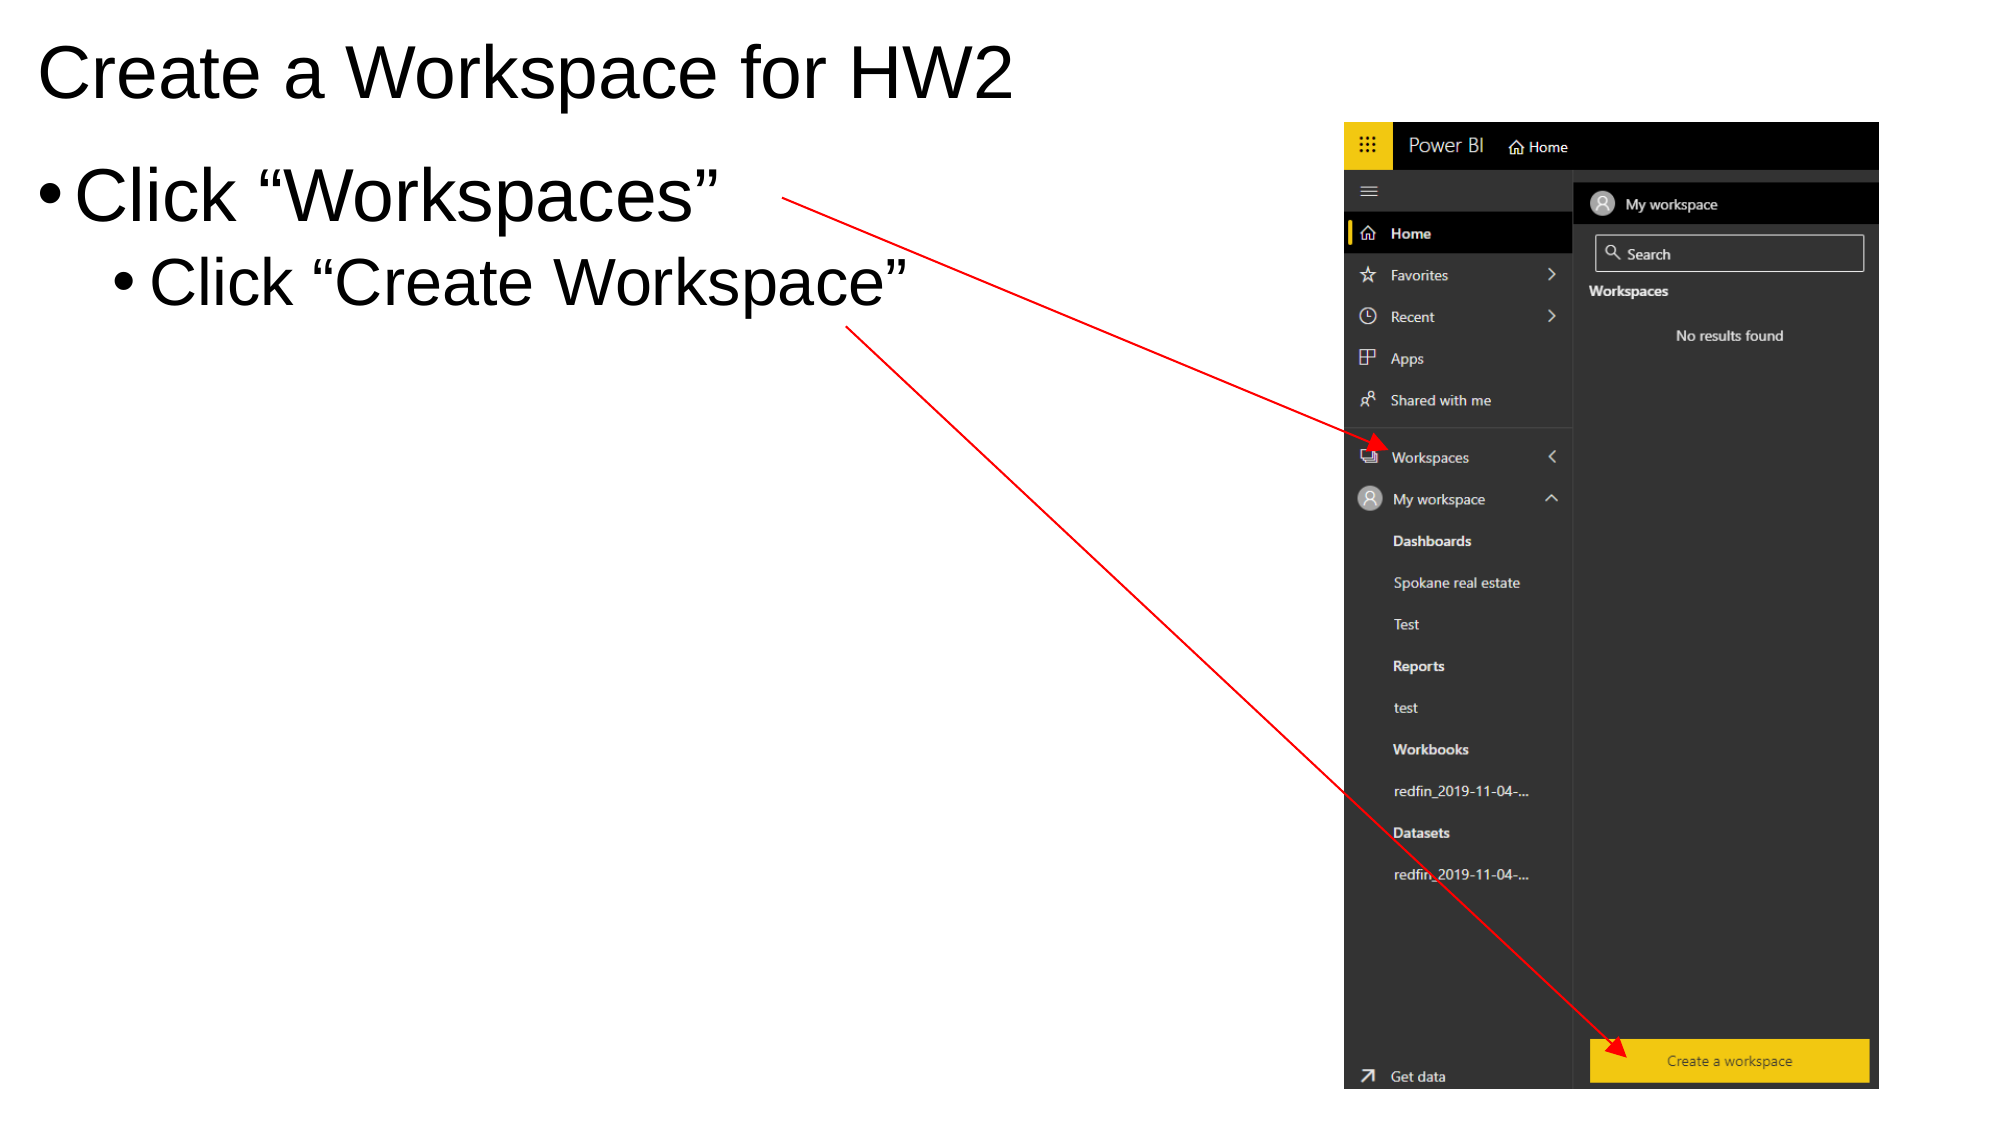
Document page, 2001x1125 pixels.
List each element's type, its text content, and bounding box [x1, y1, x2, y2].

list Click “Workspaces” Click “Create Workspace” [22, 149, 1978, 1100]
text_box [845, 326, 1627, 1058]
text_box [781, 197, 1389, 450]
title Create a Workspace for HW2 [22, 25, 1978, 123]
picture [1344, 122, 1879, 1090]
